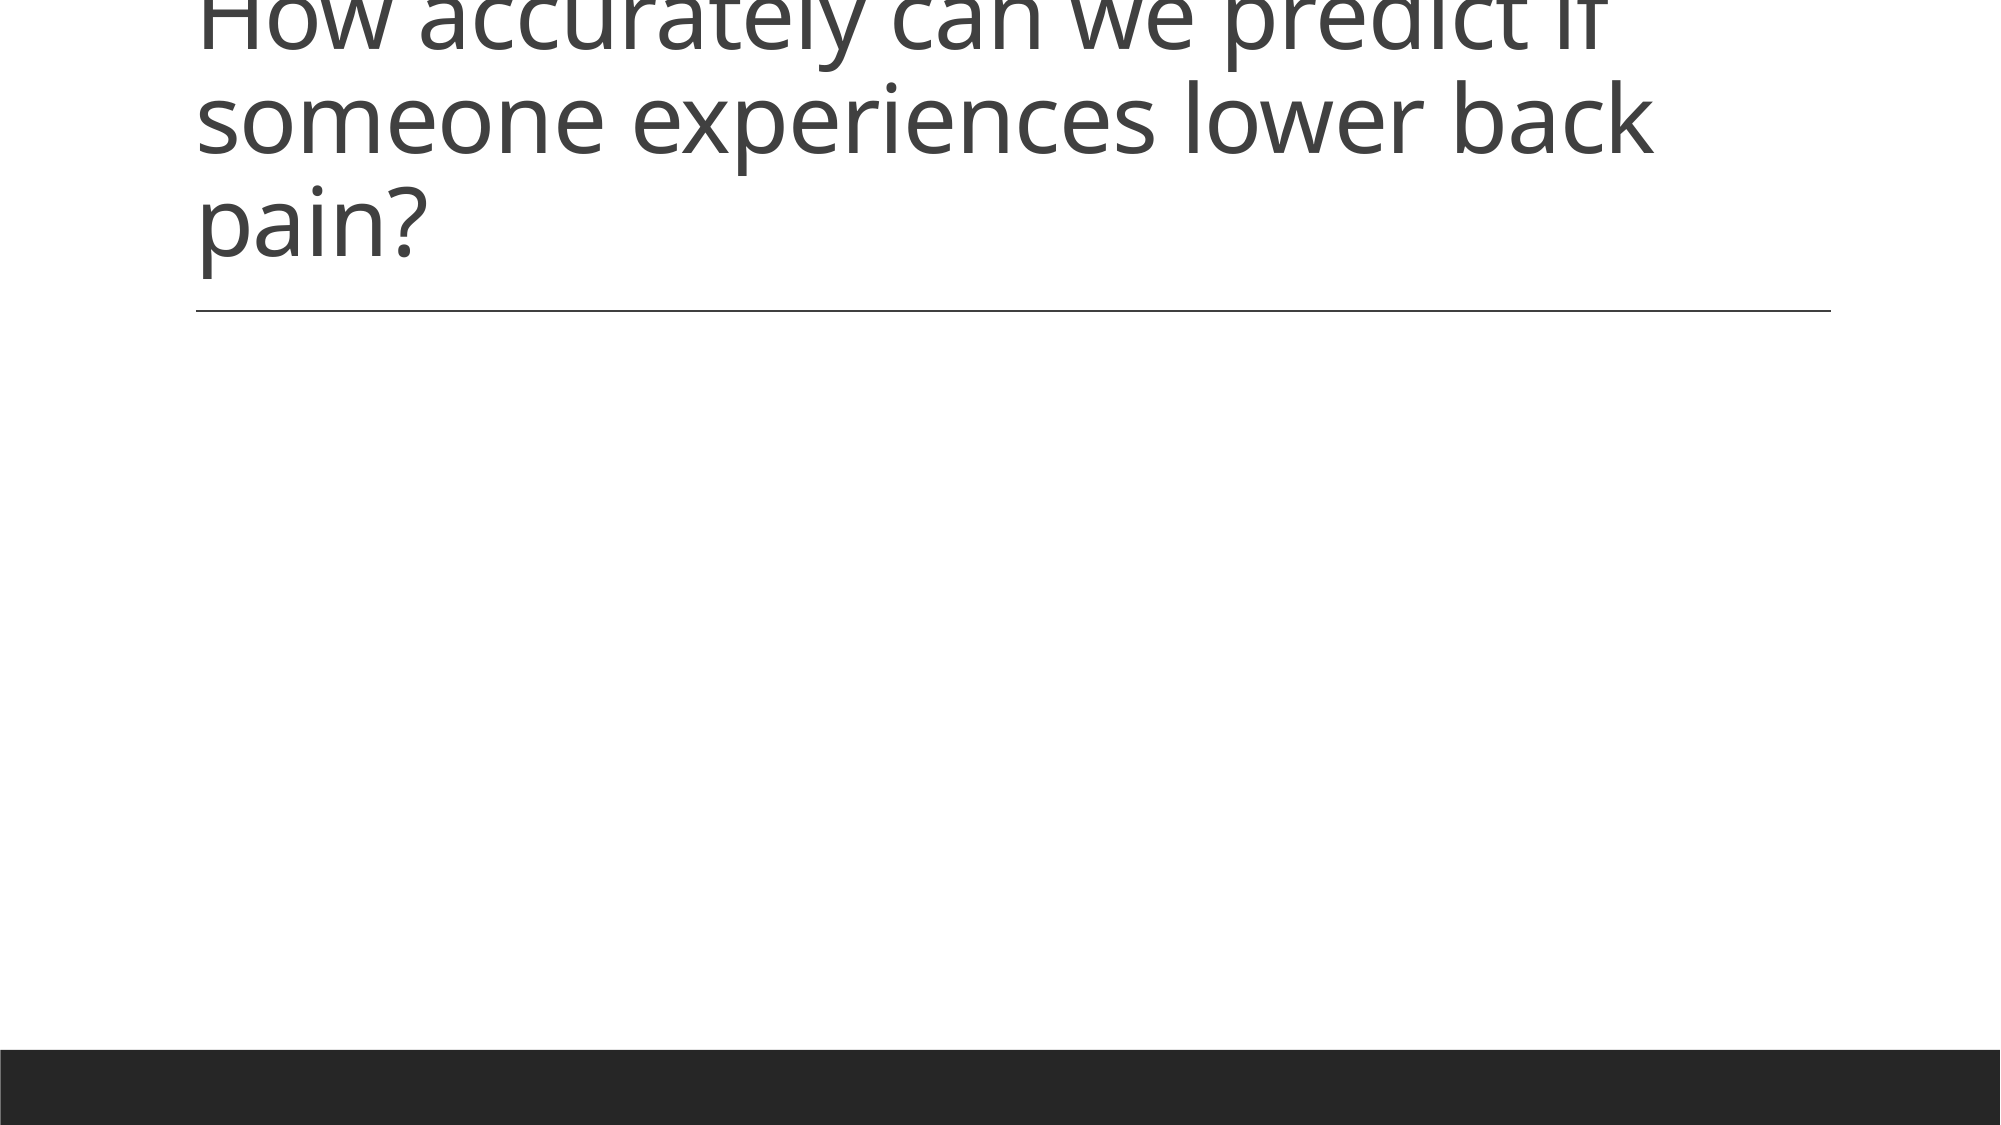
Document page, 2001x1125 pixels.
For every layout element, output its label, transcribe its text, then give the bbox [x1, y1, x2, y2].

title How accurately can we predict if someone experiences lower back pain? [180, 47, 1830, 285]
